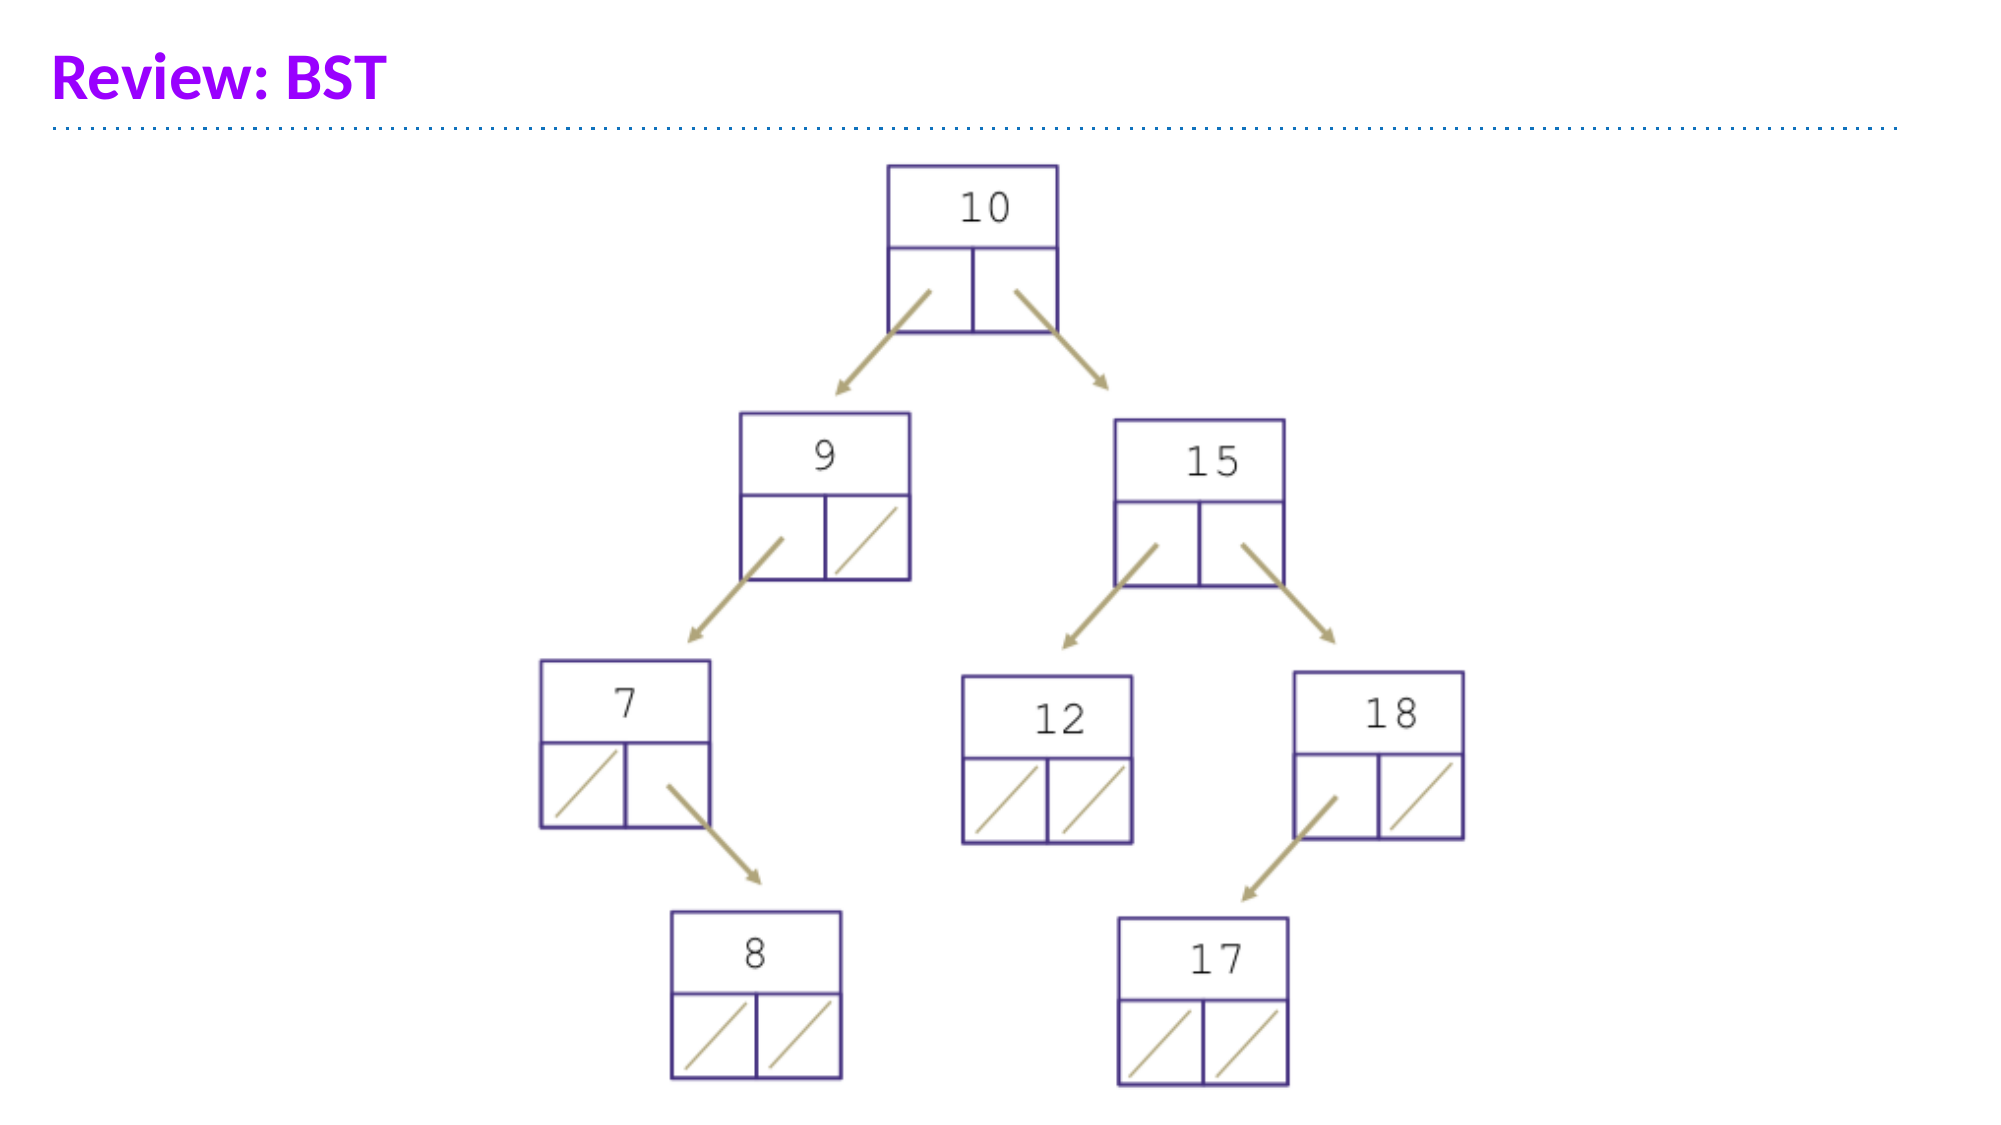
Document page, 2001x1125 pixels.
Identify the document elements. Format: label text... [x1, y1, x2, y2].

title Review: BST [36, 20, 1837, 129]
picture [515, 159, 1485, 1090]
